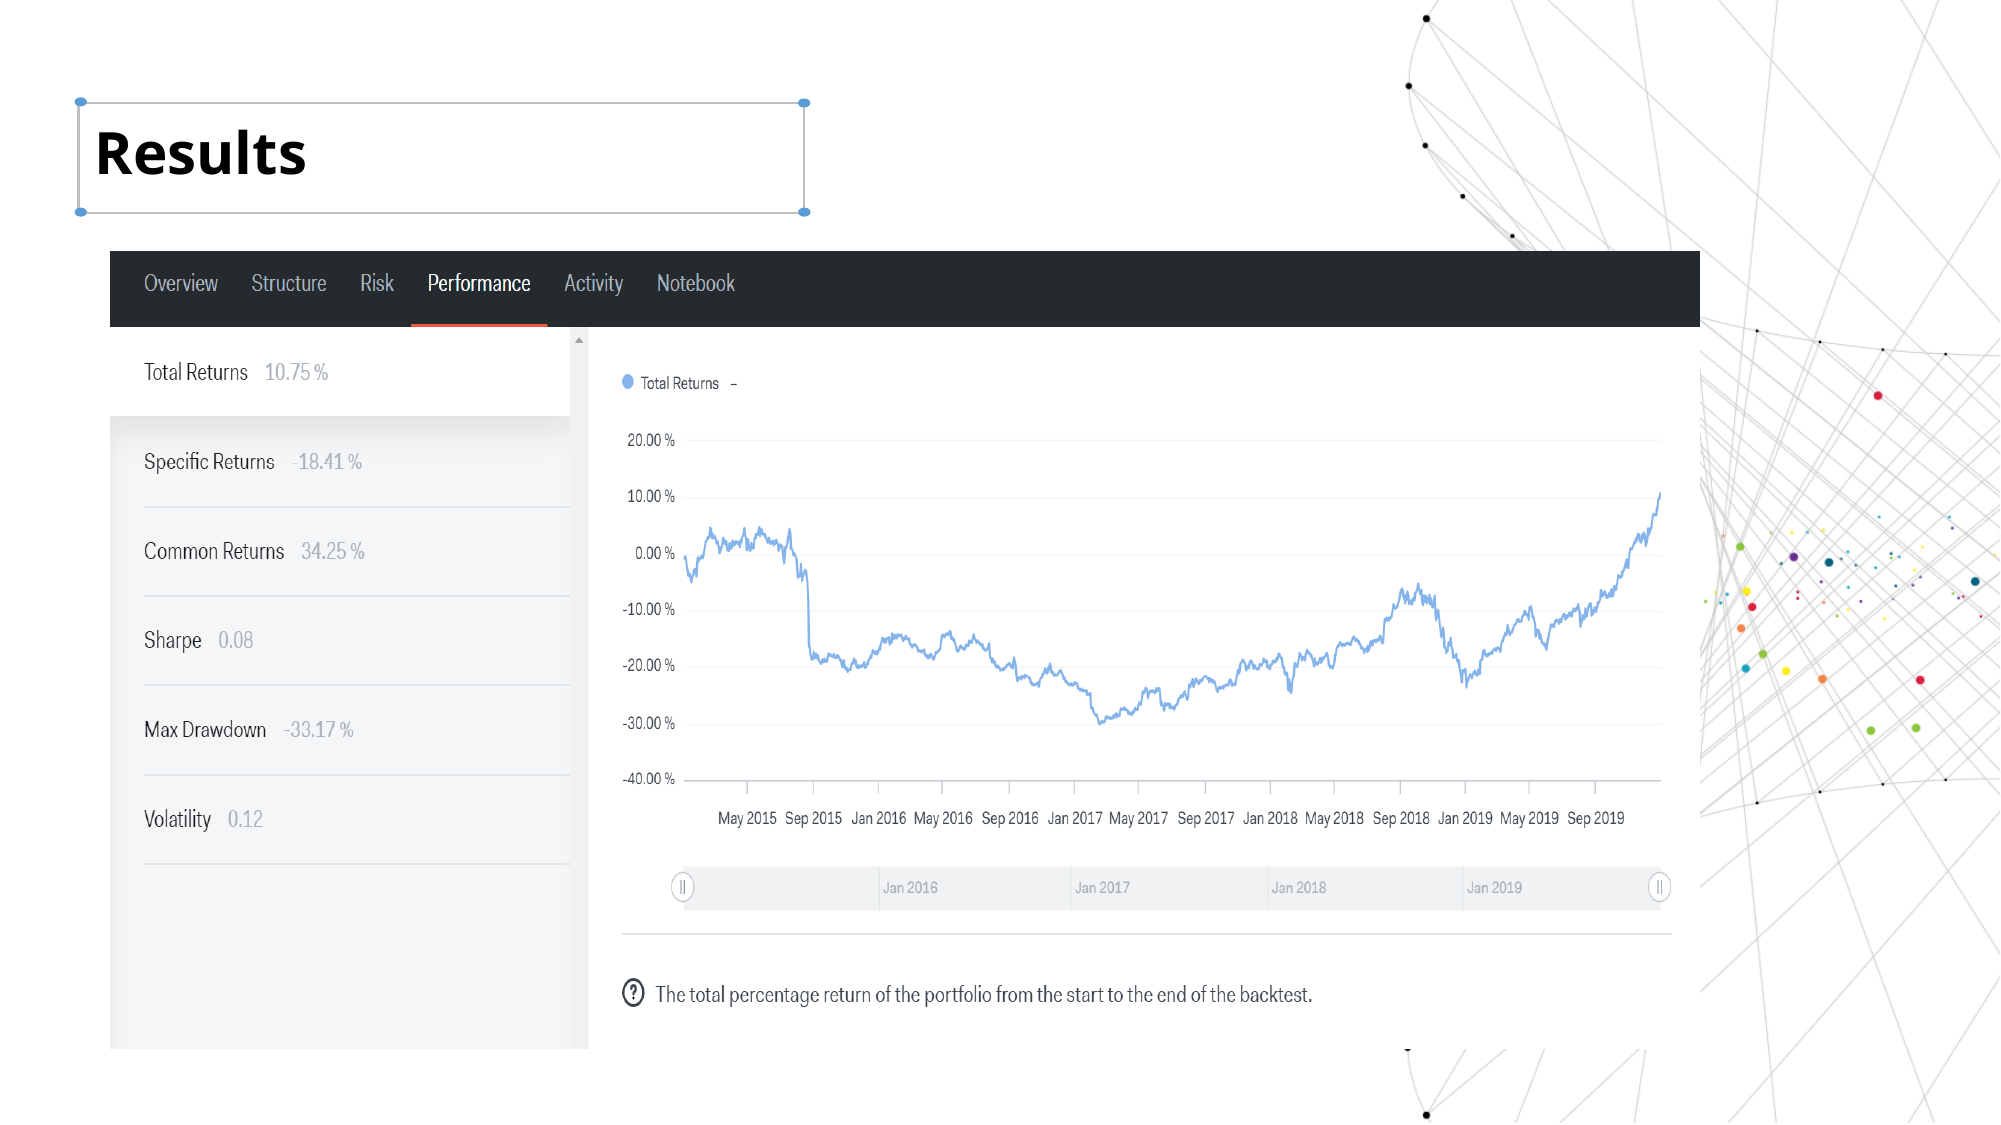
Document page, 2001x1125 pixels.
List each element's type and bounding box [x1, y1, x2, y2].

picture [110, 0, 2001, 1123]
text_box [74, 97, 811, 217]
